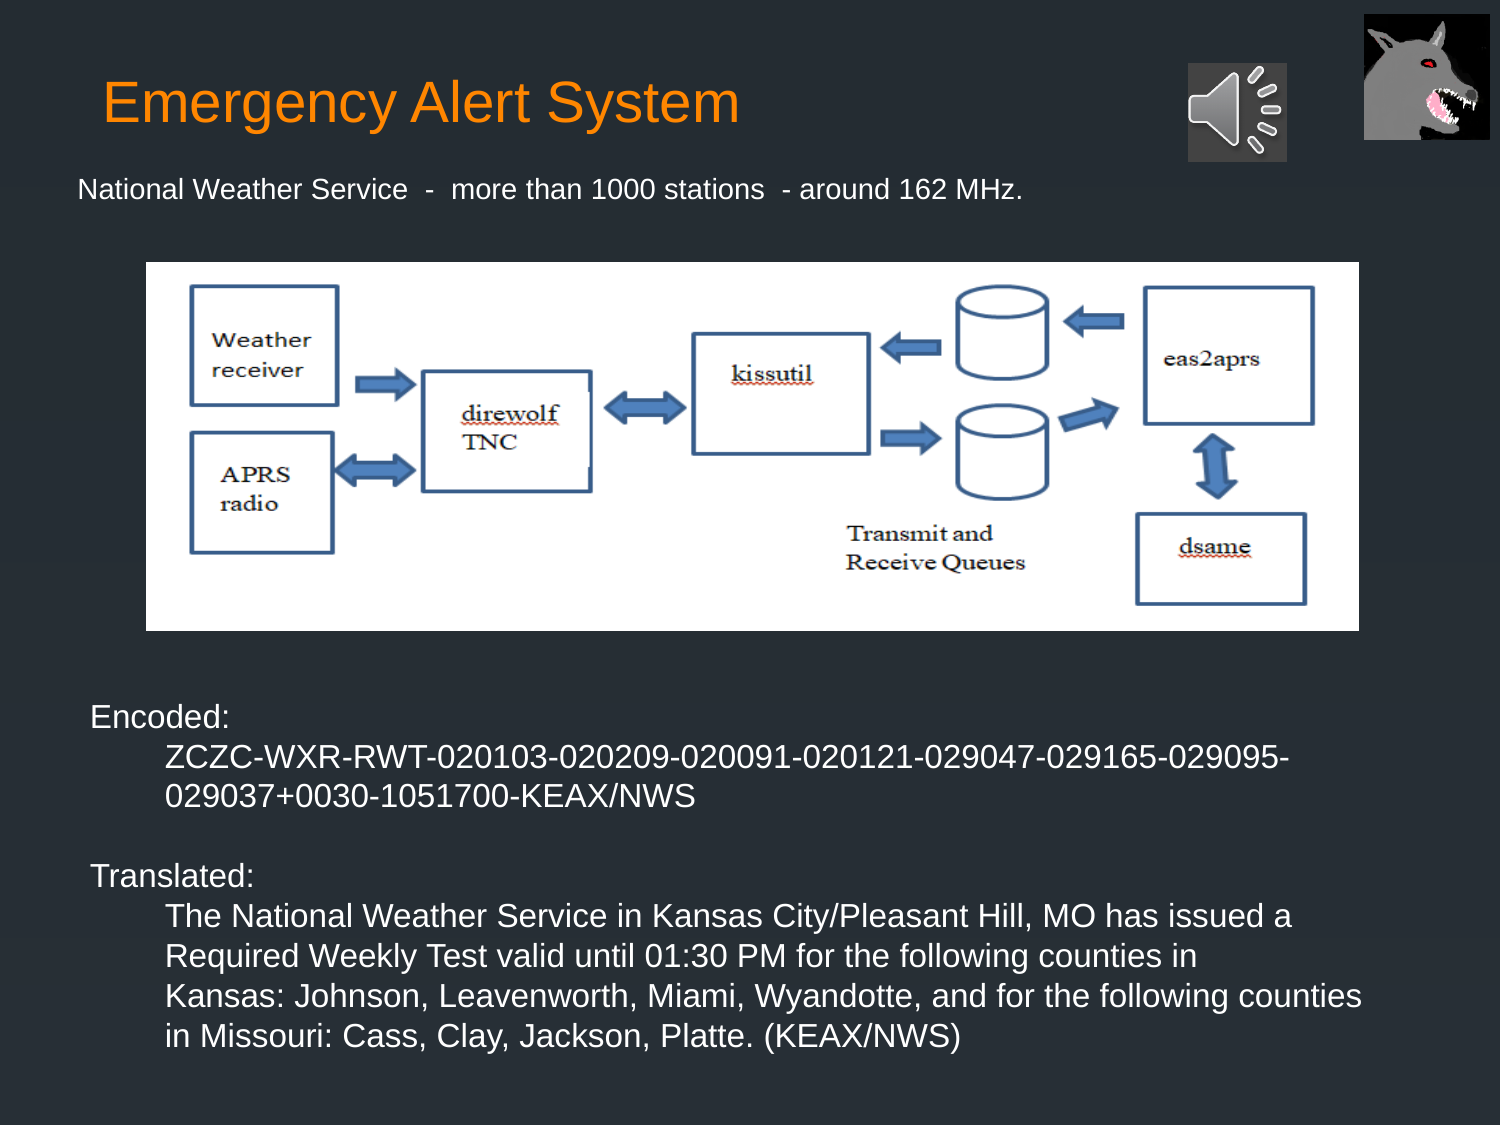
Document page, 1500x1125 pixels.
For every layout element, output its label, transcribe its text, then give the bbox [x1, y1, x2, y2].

list National Weather Service - more than 1000 stations - around 162 MHz. [62, 162, 1388, 250]
text_box Encoded: ZCZC-WXR-RWT-020103-020209-020091-020121-029047-029165-029095-029037+0030-1051700-KEAX/NWS Translated: The National Weather Service in Kansas City/Pleasant Hill, MO has issued a Required Weekly Test valid until 01:30 PM for the following counties in Kansas: Johnson, Leavenworth, Miami, Wyandotte, and for the following counties in Missouri: Cass, Clay, Jackson, Platte. (KEAX/NWS) [74, 687, 1425, 1062]
picture [145, 261, 1360, 631]
picture [1186, 61, 1288, 163]
title Emergency Alert System [87, 37, 1300, 142]
picture [1364, 14, 1490, 140]
